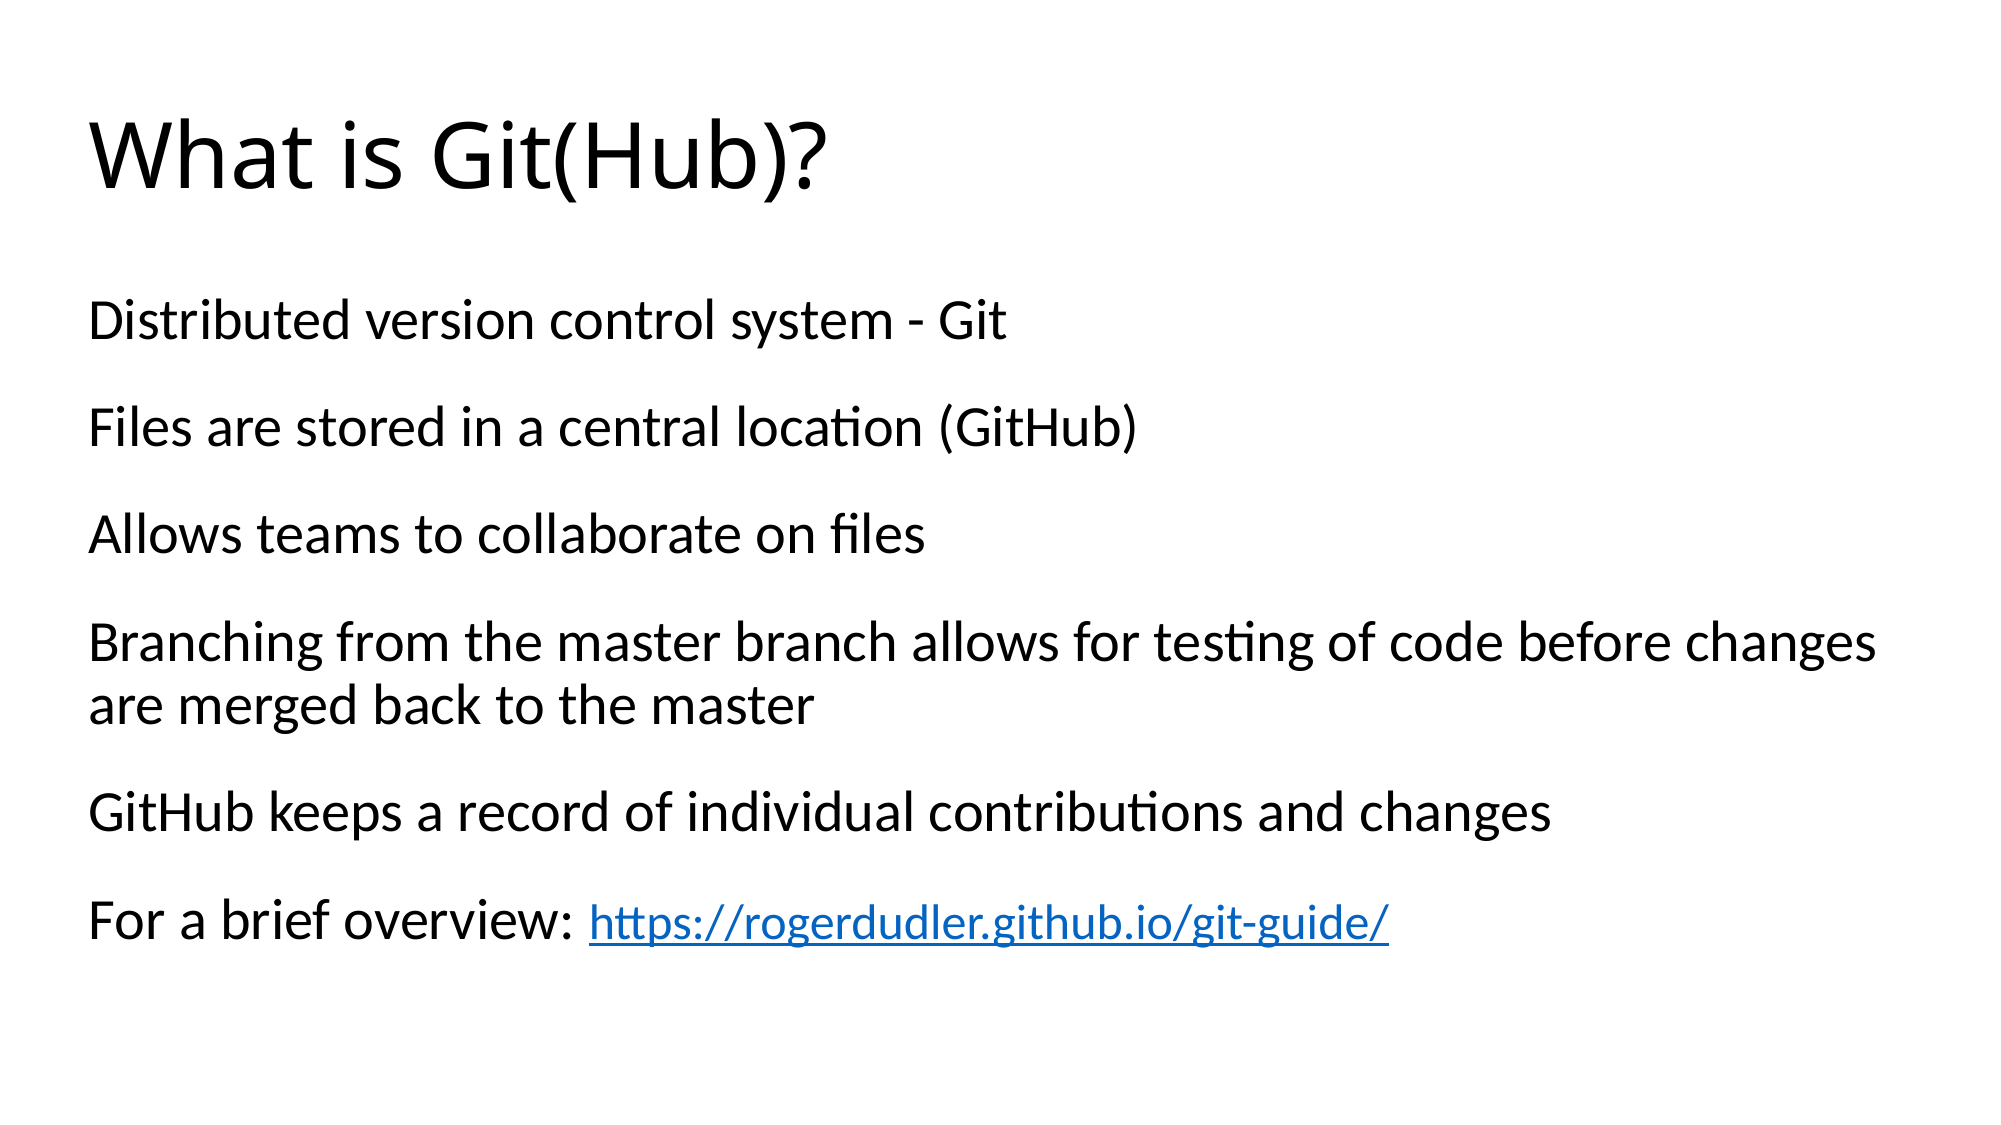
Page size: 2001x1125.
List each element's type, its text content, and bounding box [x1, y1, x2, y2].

list Distributed version control system - Git Files are stored in a central location (GitHub) Allows teams to collaborate on files Branching from the master branch allows for testing of code before changes are merged back to the master GitHub keeps a record of individual contributions and changes For a brief overview: https://rogerdudler.github.io/git-guide/ [68, 268, 1932, 1000]
title What is Git(Hub)? [68, 89, 1932, 223]
